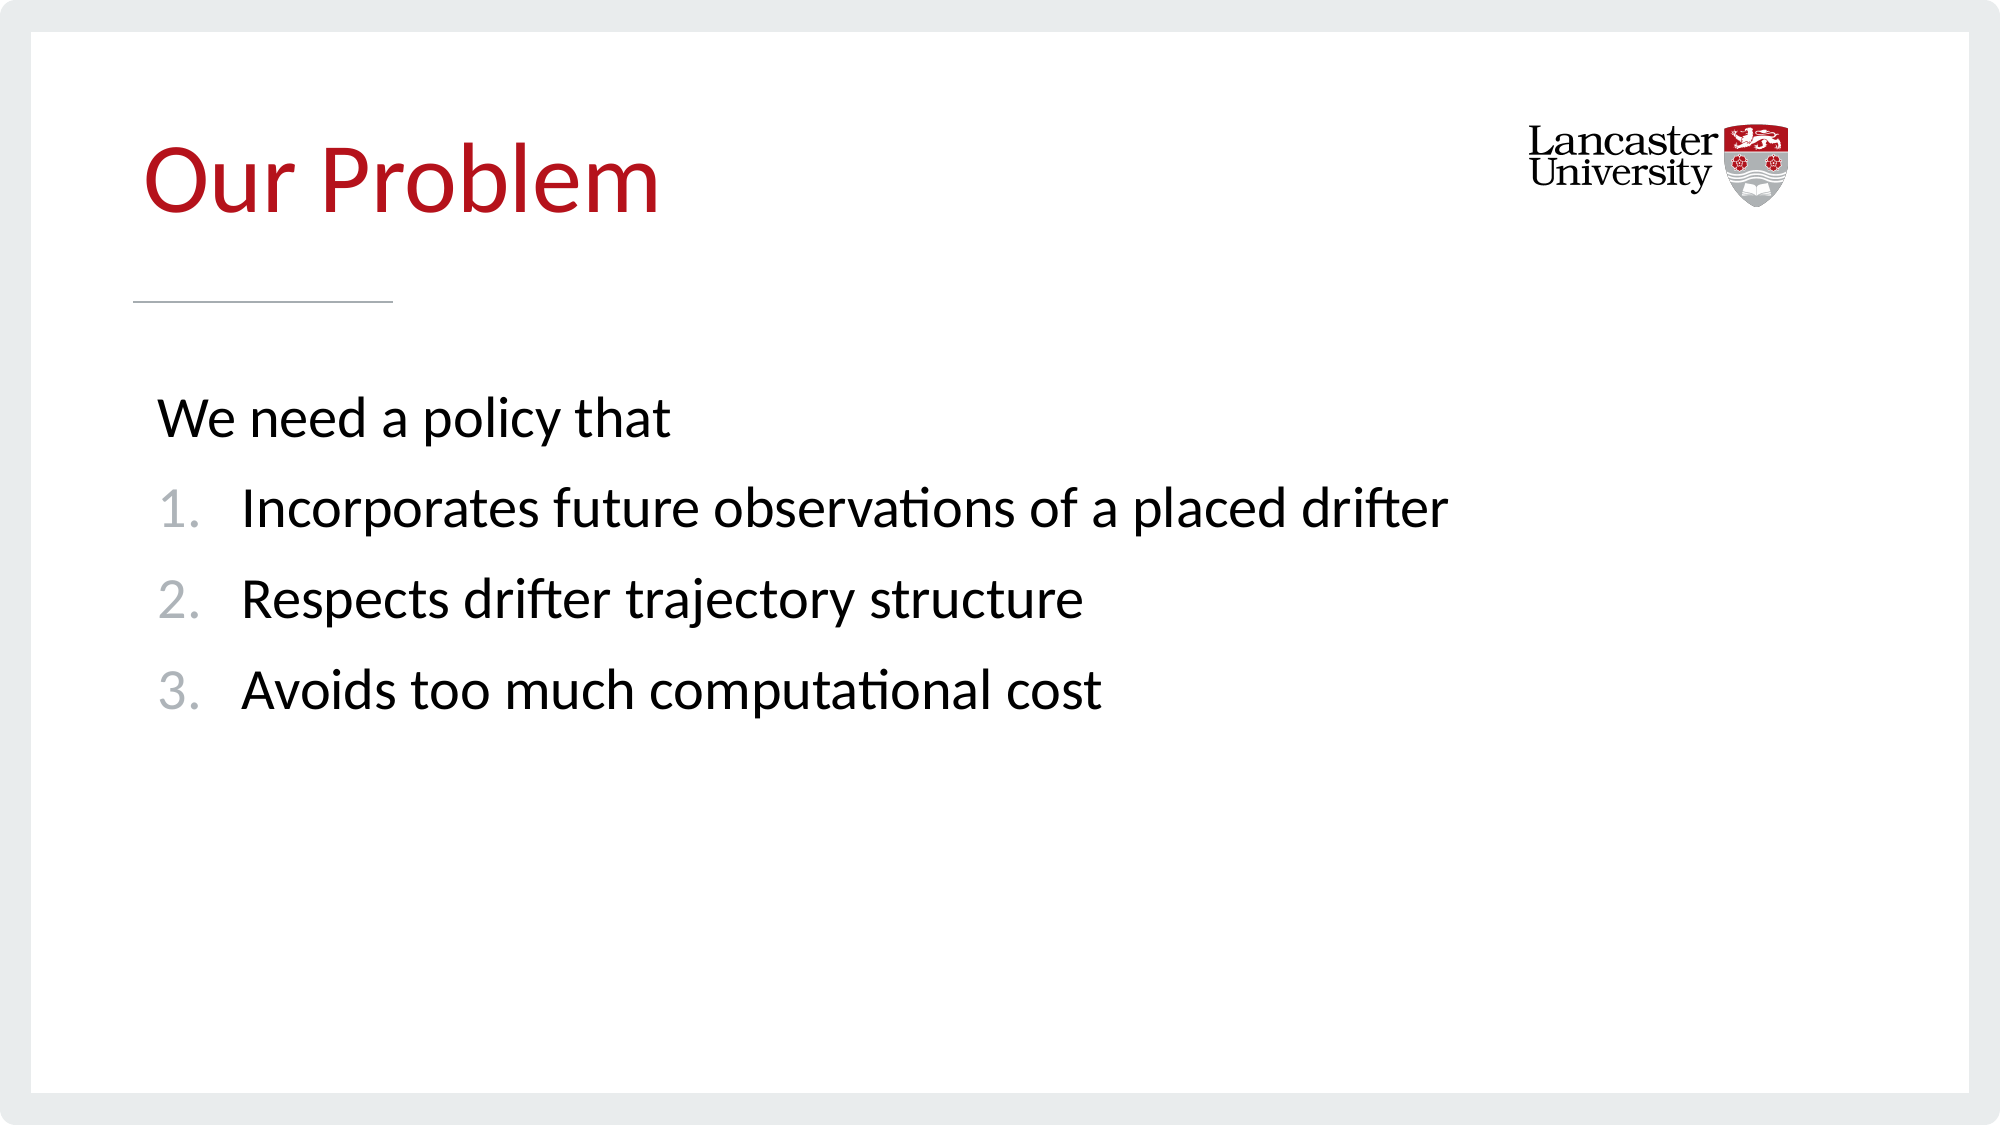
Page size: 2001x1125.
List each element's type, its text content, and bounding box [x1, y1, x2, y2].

title Our Problem [128, 78, 1482, 279]
picture [1529, 124, 1788, 207]
list We need a policy that Incorporates future observations of a placed drifter Respects drifter trajectory structure Avoids too much computational cost [128, 379, 1738, 1014]
